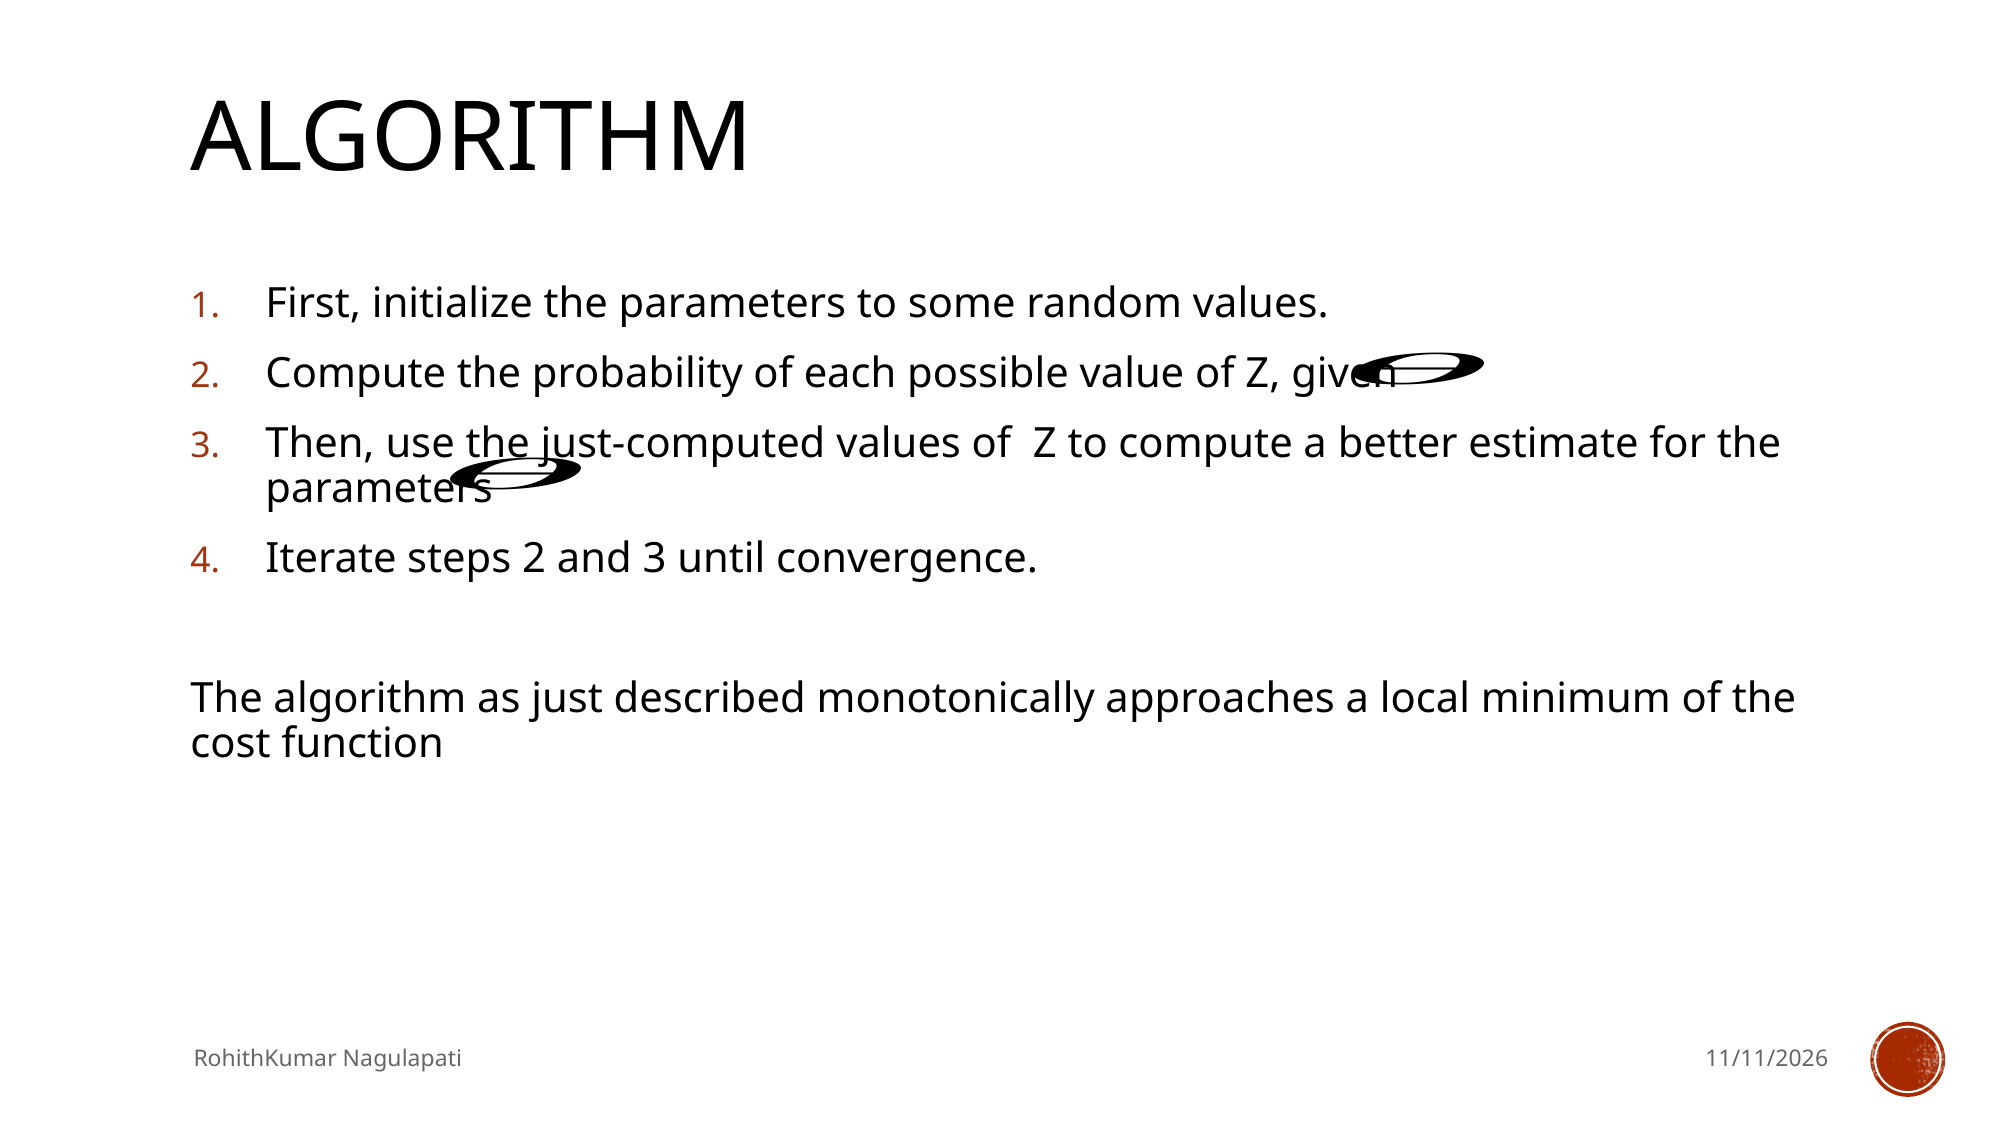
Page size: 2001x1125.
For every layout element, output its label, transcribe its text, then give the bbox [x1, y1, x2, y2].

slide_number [1306, 1028, 1844, 1089]
title ALGORITHM [175, 79, 1826, 200]
footer RohithKumar Nagulapati [178, 1028, 1217, 1089]
